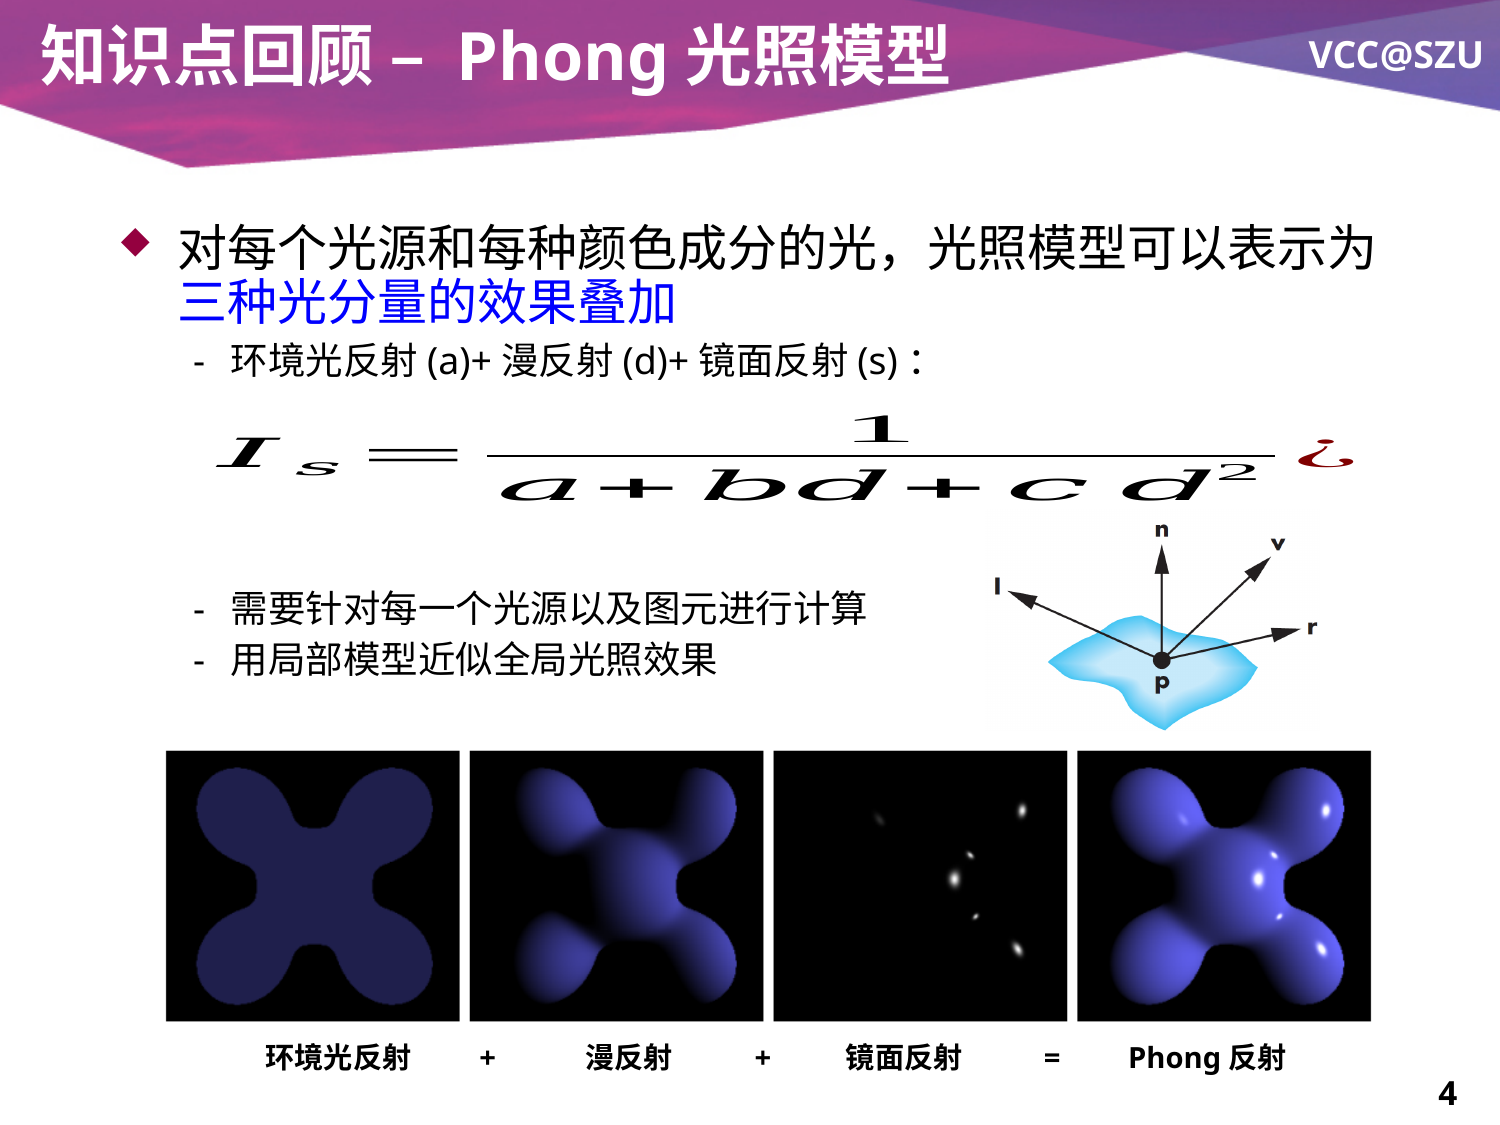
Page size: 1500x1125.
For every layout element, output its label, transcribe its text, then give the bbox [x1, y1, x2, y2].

list 对每个光源和每种颜色成分的光，光照模型可以表示为三种光分量的效果叠加 环境光反射(a)+漫反射(d)+镜面反射(s)： 需要针对每一个光源以及图元进行计算 用局部模型近似全局光照效果 [103, 216, 1397, 930]
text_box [151, 742, 1380, 1083]
slide_number 4 [1384, 1065, 1500, 1125]
title 知识点回顾 – Phong光照模型 [25, 15, 1320, 104]
picture [0, 0, 1500, 1125]
